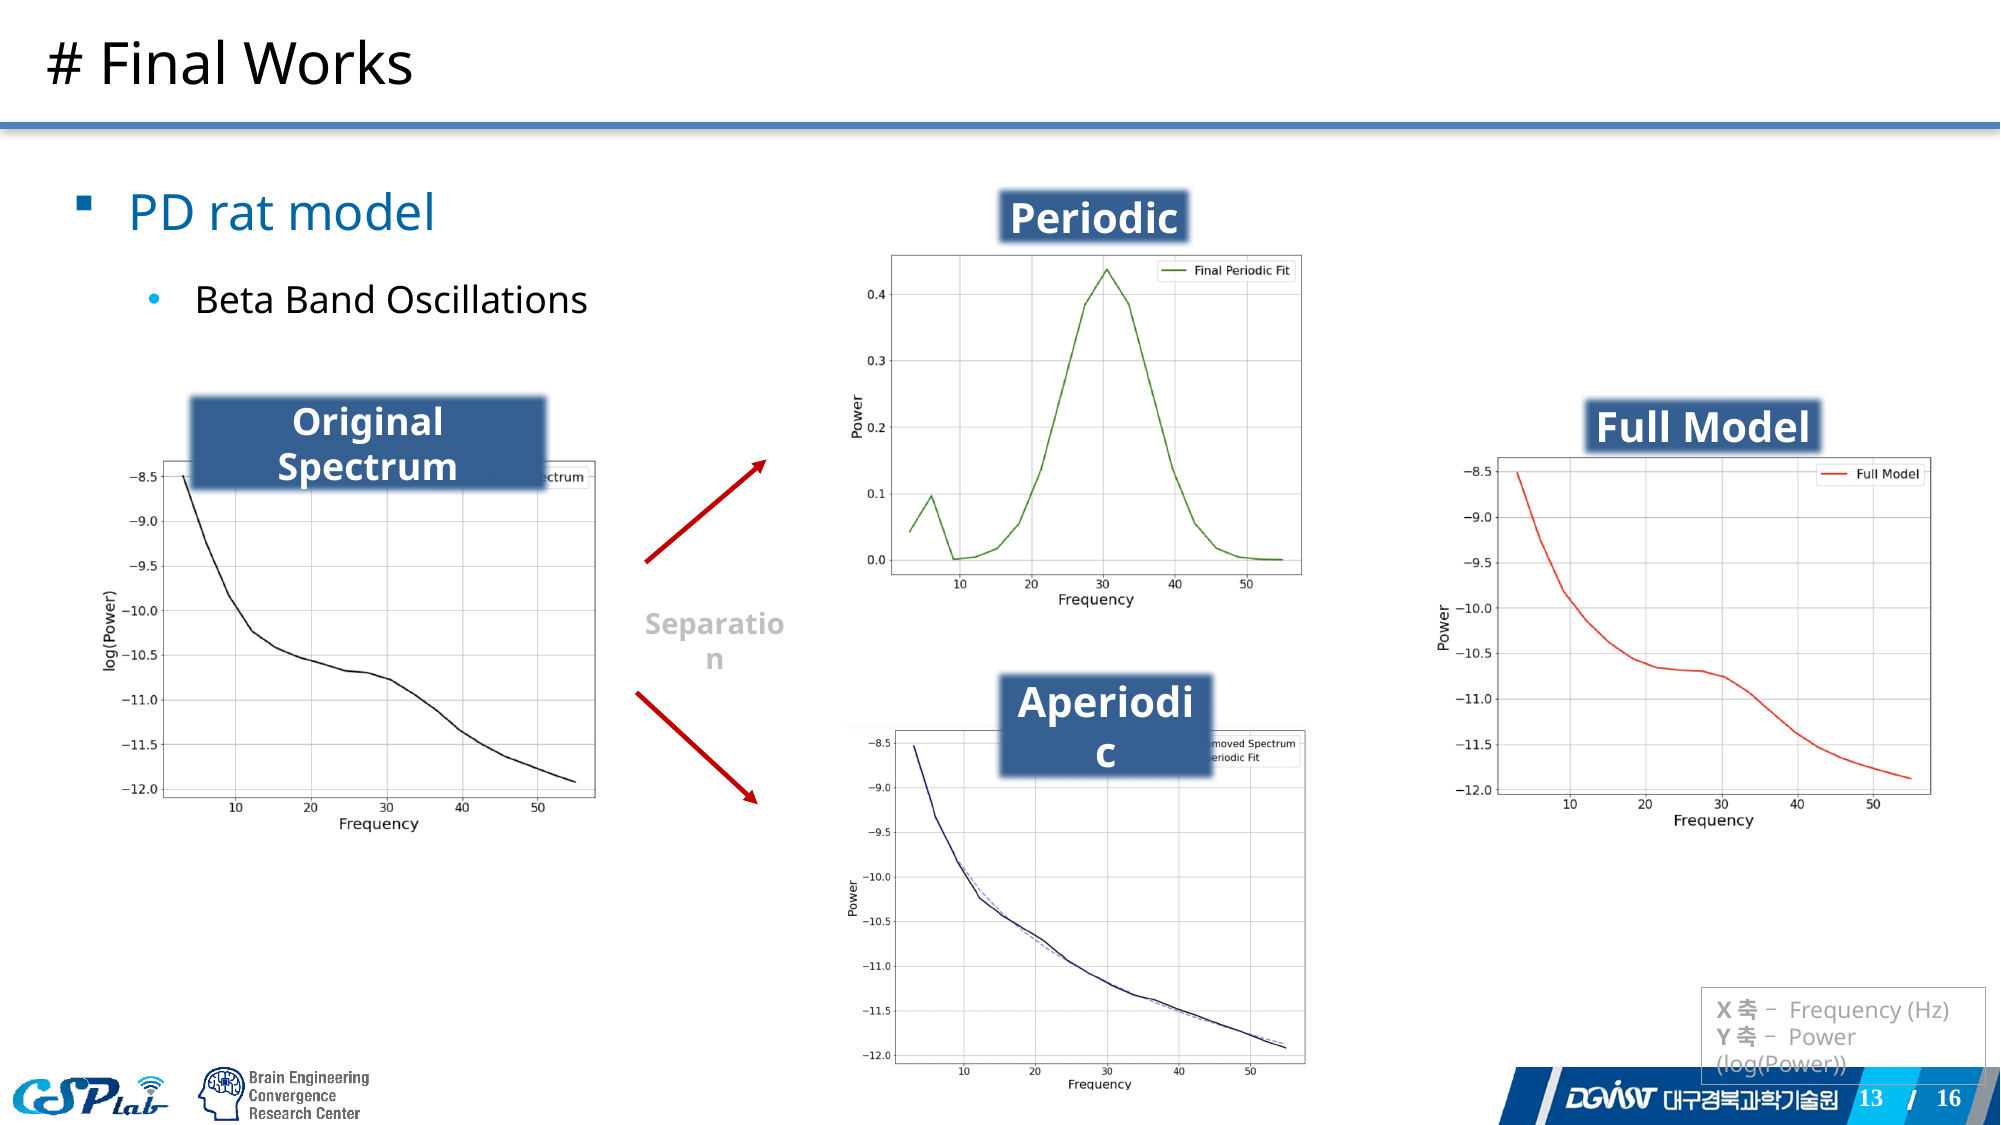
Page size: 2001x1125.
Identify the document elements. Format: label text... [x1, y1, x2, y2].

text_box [645, 459, 767, 563]
text_box X축 – Frequency (Hz) Y축 – Power (log(Power)) [1701, 987, 1986, 1085]
text_box PD rat model Beta Band Oscillations [57, 137, 823, 329]
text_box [636, 692, 759, 805]
title # Final Works [31, 21, 1969, 102]
slide_number 13 [1791, 1085, 1905, 1120]
picture [1966, 1119, 2000, 1125]
picture [12, 1066, 169, 1125]
footer 16 [1921, 1073, 2000, 1119]
picture [1986, 1067, 2000, 1073]
picture [99, 453, 602, 833]
text_box Aperiodic [1004, 679, 1208, 723]
picture [1368, 1067, 1847, 1125]
picture [197, 1064, 372, 1123]
picture [1908, 1091, 1916, 1109]
text_box Periodic [1004, 194, 1184, 238]
text_box Separation [622, 597, 808, 683]
text_box Original Spectrum [195, 401, 542, 451]
picture [1433, 452, 1936, 832]
picture [846, 249, 1305, 610]
text_box Full Model [1590, 404, 1816, 448]
picture [846, 724, 1308, 1090]
